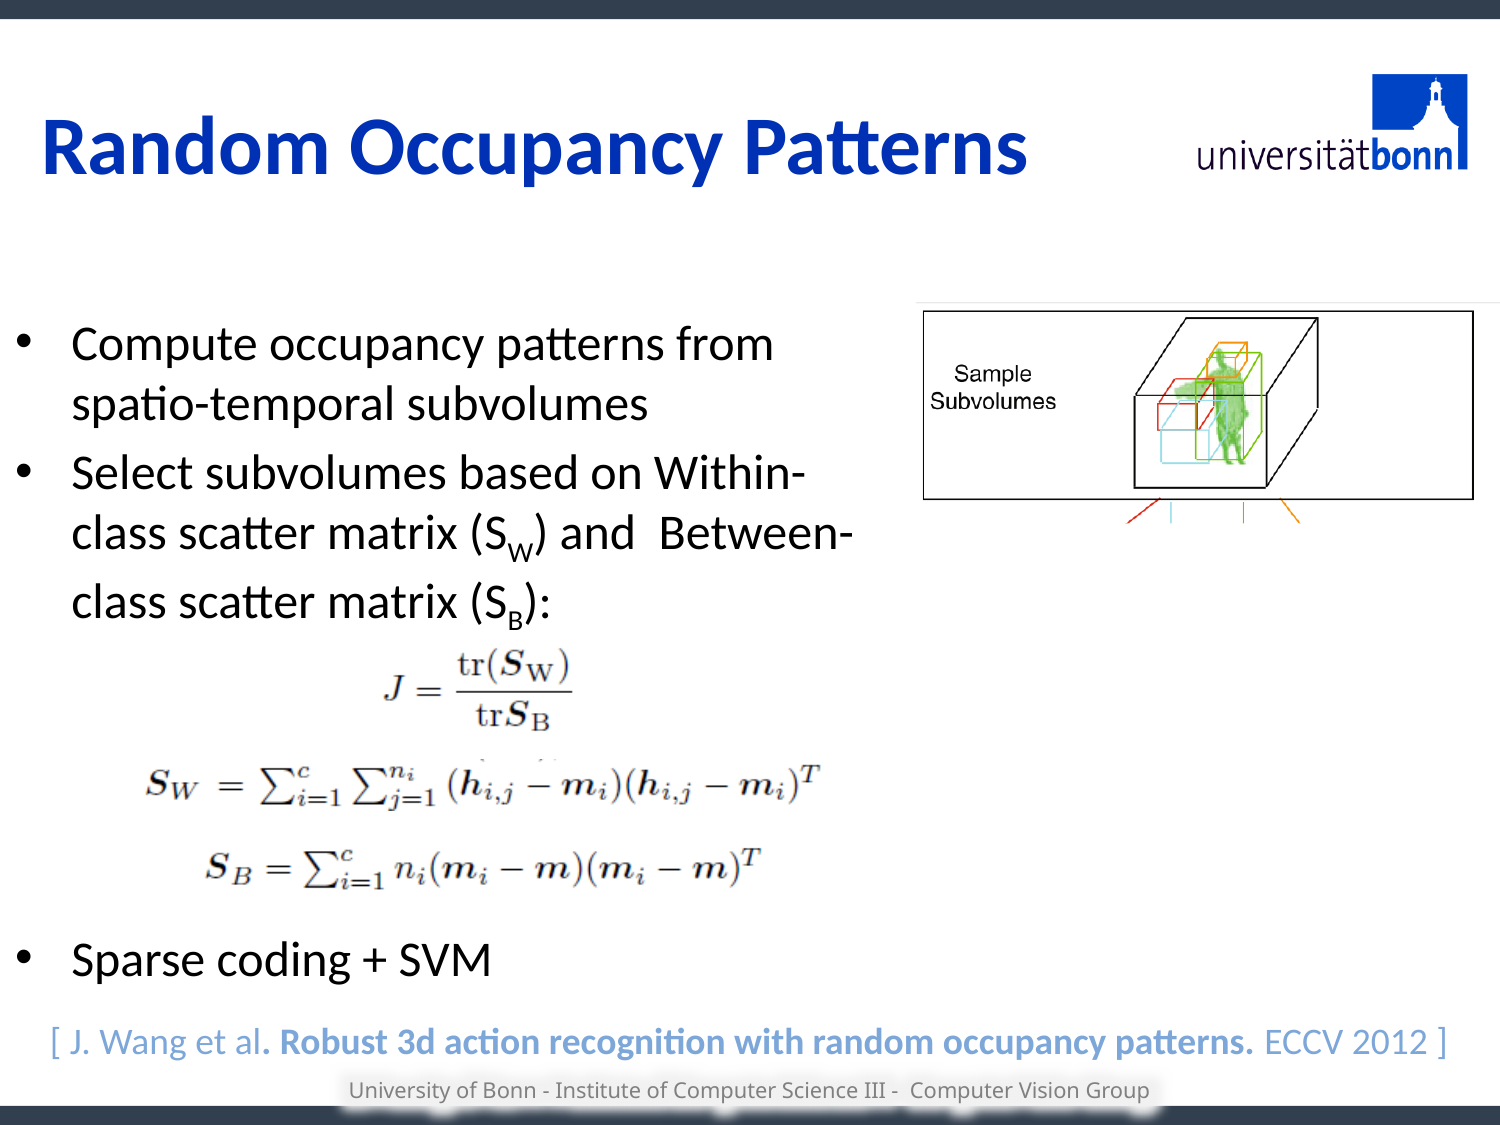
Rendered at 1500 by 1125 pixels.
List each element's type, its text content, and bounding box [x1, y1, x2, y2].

title Random Occupancy Patterns [41, 37, 1118, 192]
list Compute occupancy patterns from spatio-temporal subvolumes Select subvolumes based on Within-class scatter matrix (SW) and Between-class scatter matrix (SB): Sparse coding + SVM [0, 302, 913, 1005]
picture [1196, 72, 1469, 171]
picture [915, 302, 1500, 1010]
picture [140, 758, 822, 811]
picture [377, 639, 585, 739]
picture [196, 838, 766, 896]
text_box [ J. Wang et al. Robust 3d action recognition with random occupancy patterns. ECCV 2012 ] [0, 1009, 1498, 1070]
